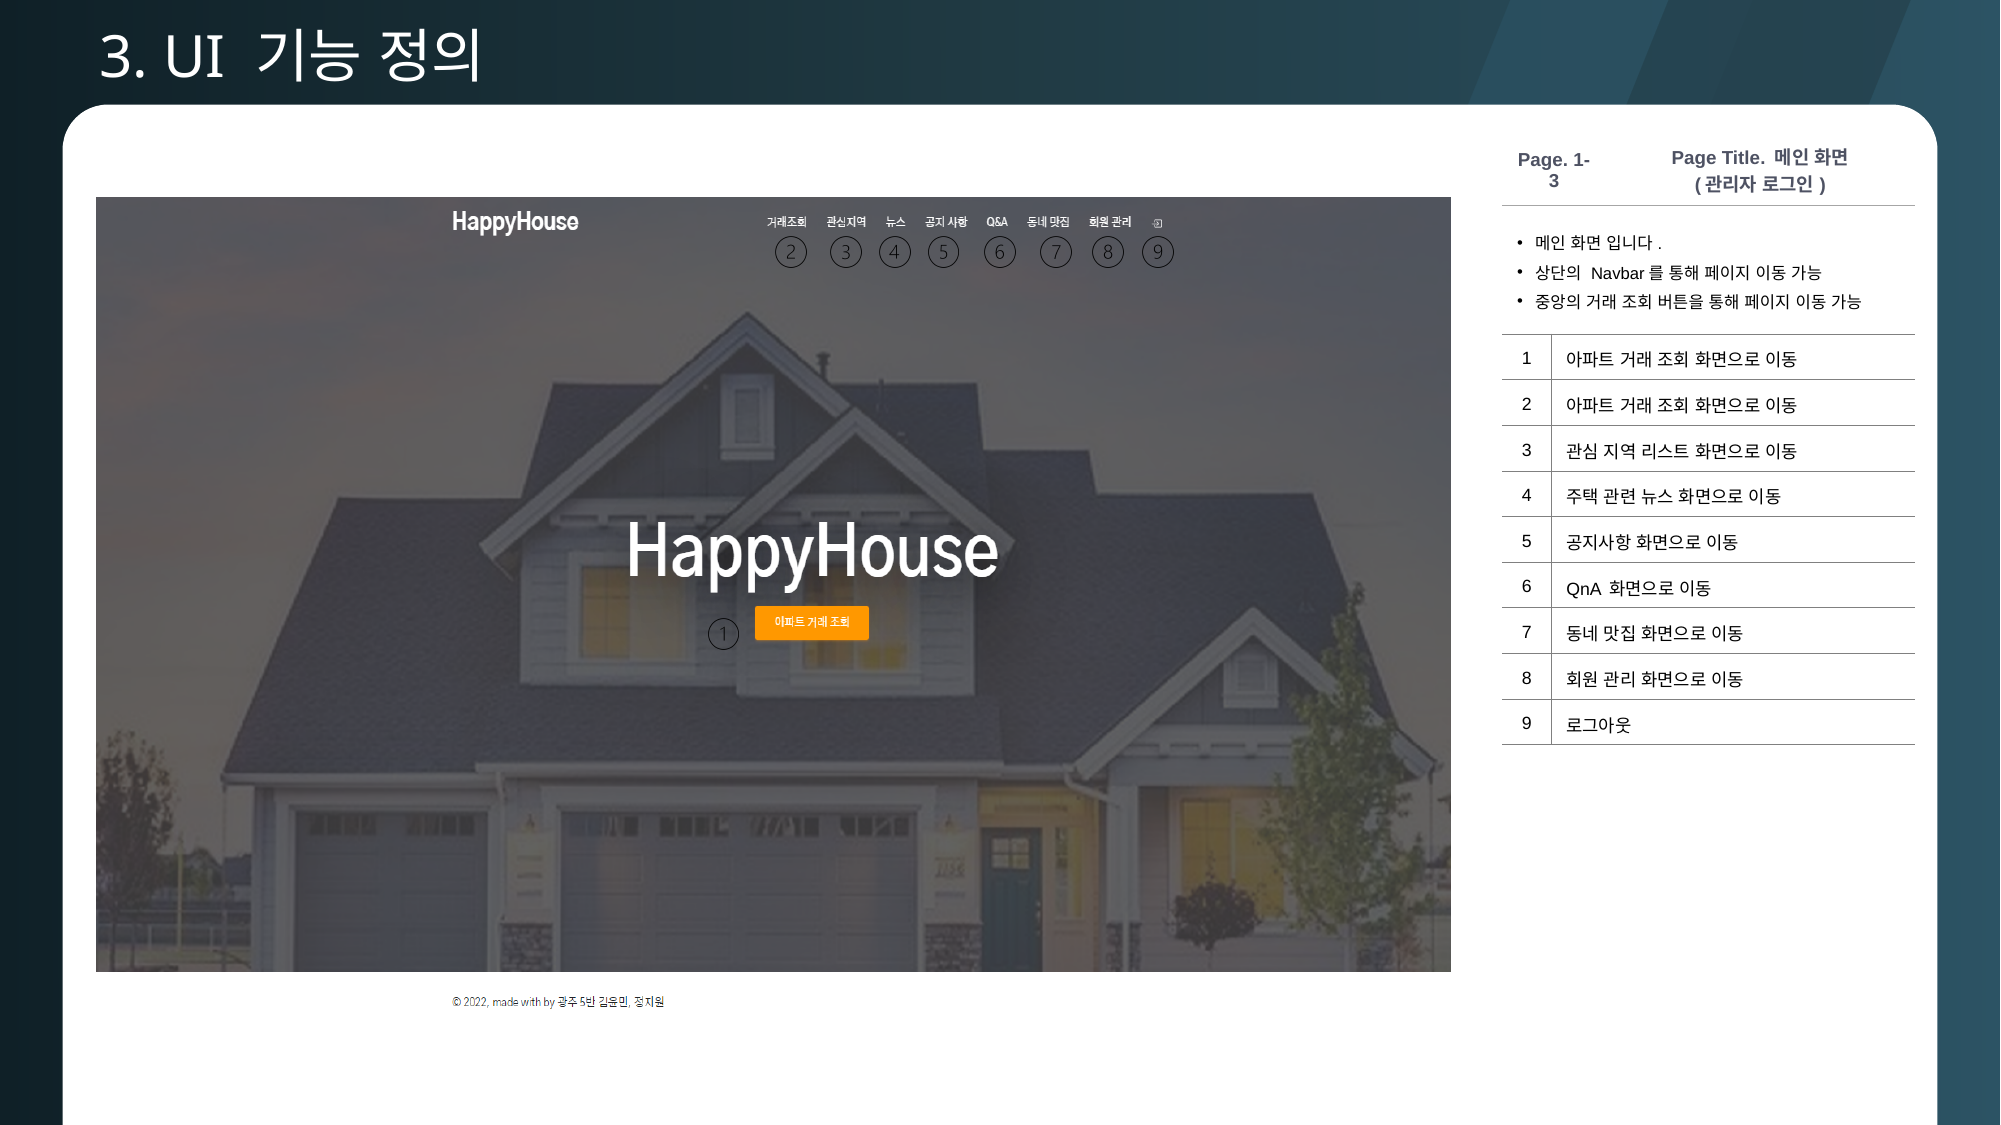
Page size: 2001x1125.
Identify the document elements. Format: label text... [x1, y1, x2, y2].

table_cell 8 [1502, 654, 1551, 699]
table_cell 6 [1502, 563, 1551, 607]
table_cell 동네 맛집 화면으로 이동 [1552, 608, 1915, 653]
list 3. UI 기능 정의 [84, 0, 851, 136]
table_cell 회원 관리 화면으로 이동 [1552, 654, 1915, 699]
table_cell 공지사항 화면으로 이동 [1552, 517, 1915, 562]
table_cell 1 [1502, 335, 1551, 379]
table_cell 4 [1502, 472, 1551, 516]
table_cell 9 [1502, 700, 1551, 744]
table_cell 2 [1502, 380, 1551, 425]
picture [96, 197, 1451, 1033]
table_cell 로그아웃 [1552, 700, 1915, 744]
table_cell 아파트 거래 조회 화면으로 이동 [1552, 380, 1915, 425]
table_cell 주택 관련 뉴스 화면으로 이동 [1552, 472, 1915, 516]
picture [851, 0, 2000, 1125]
table_header Page Title. 메인 화면 (관리자 로그인) [1606, 135, 1915, 205]
table_cell 5 [1502, 517, 1551, 562]
table_cell 메인 화면 입니다. 상단의 Navbar를 통해 페이지 이동 가능 중앙의 거래 조회 버튼을 통해 페이지 이동 가능 [1502, 206, 1915, 334]
table_cell QnA 화면으로 이동 [1552, 563, 1915, 607]
table_header Page. 1-3 [1502, 135, 1606, 205]
picture [0, 0, 84, 1125]
table_cell 아파트 거래 조회 화면으로 이동 [1552, 335, 1915, 379]
table_cell 관심 지역 리스트 화면으로 이동 [1552, 426, 1915, 471]
table_cell 7 [1502, 608, 1551, 653]
table_cell 3 [1502, 426, 1551, 471]
